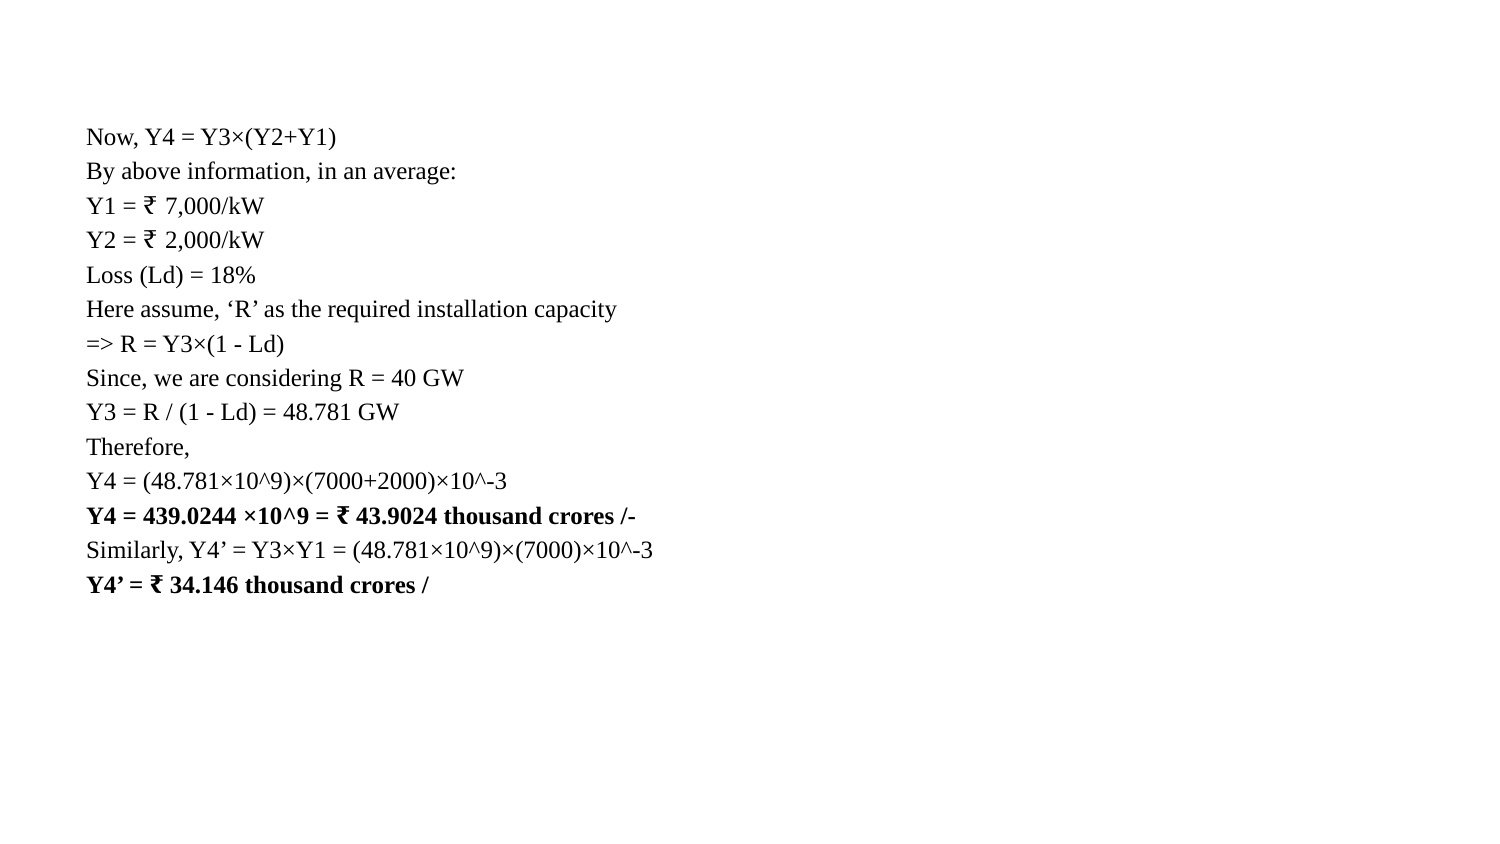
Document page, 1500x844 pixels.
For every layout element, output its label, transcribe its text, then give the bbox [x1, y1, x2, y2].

text_box Now, Y4 = Y3×(Y2+Y1) By above information, in an average: Y1 = ₹ 7,000/kW Y2 = ₹ 2,000/kW Loss (Ld) = 18% Here assume, ‘R’ as the required installation capacity => R = Y3×(1 - Ld) Since, we are considering R = 40 GW Y3 = R / (1 - Ld) = 48.781 GW Therefore, Y4 = (48.781×10^9)×(7000+2000)×10^-3 Y4 = 439.0244 ×10^9 = ₹ 43.9024 thousand crores /- Similarly, Y4’ = Y3×Y1 = (48.781×10^9)×(7000)×10^-3 Y4’ = ₹ 34.146 thousand crores / [71, 71, 1419, 776]
